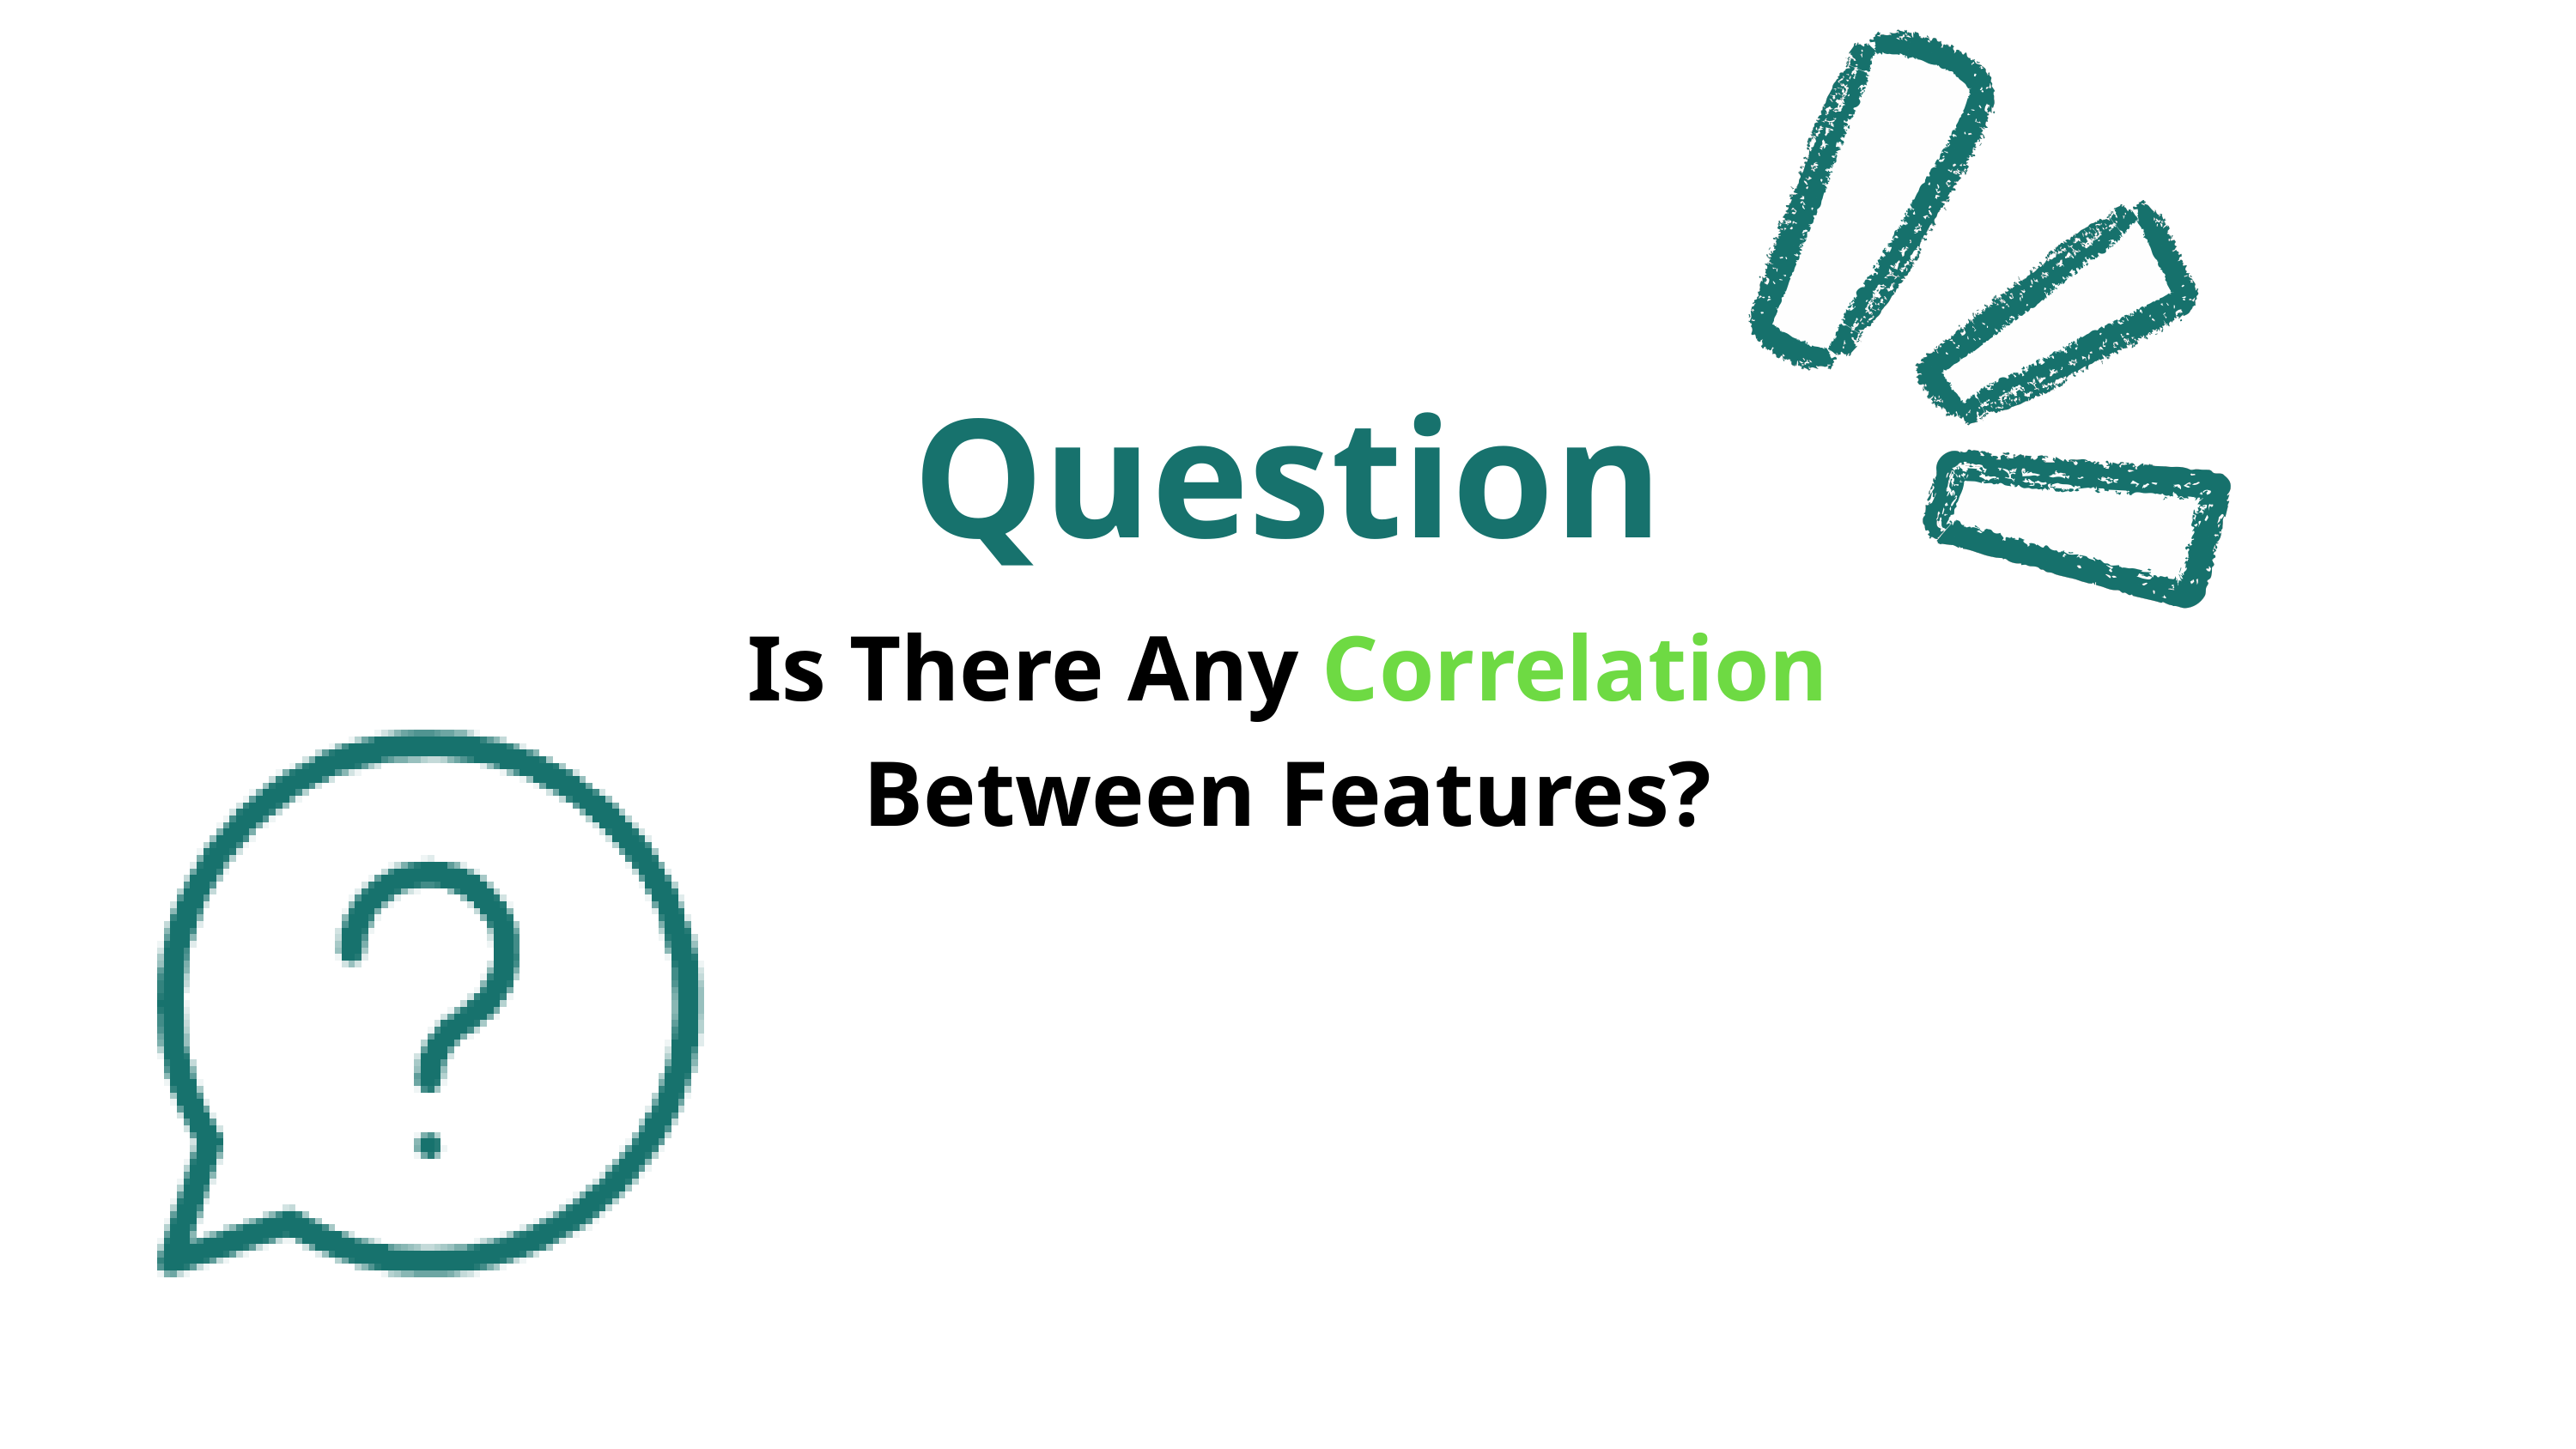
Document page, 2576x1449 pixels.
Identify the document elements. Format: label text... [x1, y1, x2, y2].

text_box Is There Any Correlation Between Features? [640, 593, 1936, 844]
text_box [144, 724, 725, 1304]
text_box [1747, 571, 2231, 609]
text_box Question [46, 340, 2530, 571]
text_box [1747, 28, 2231, 340]
